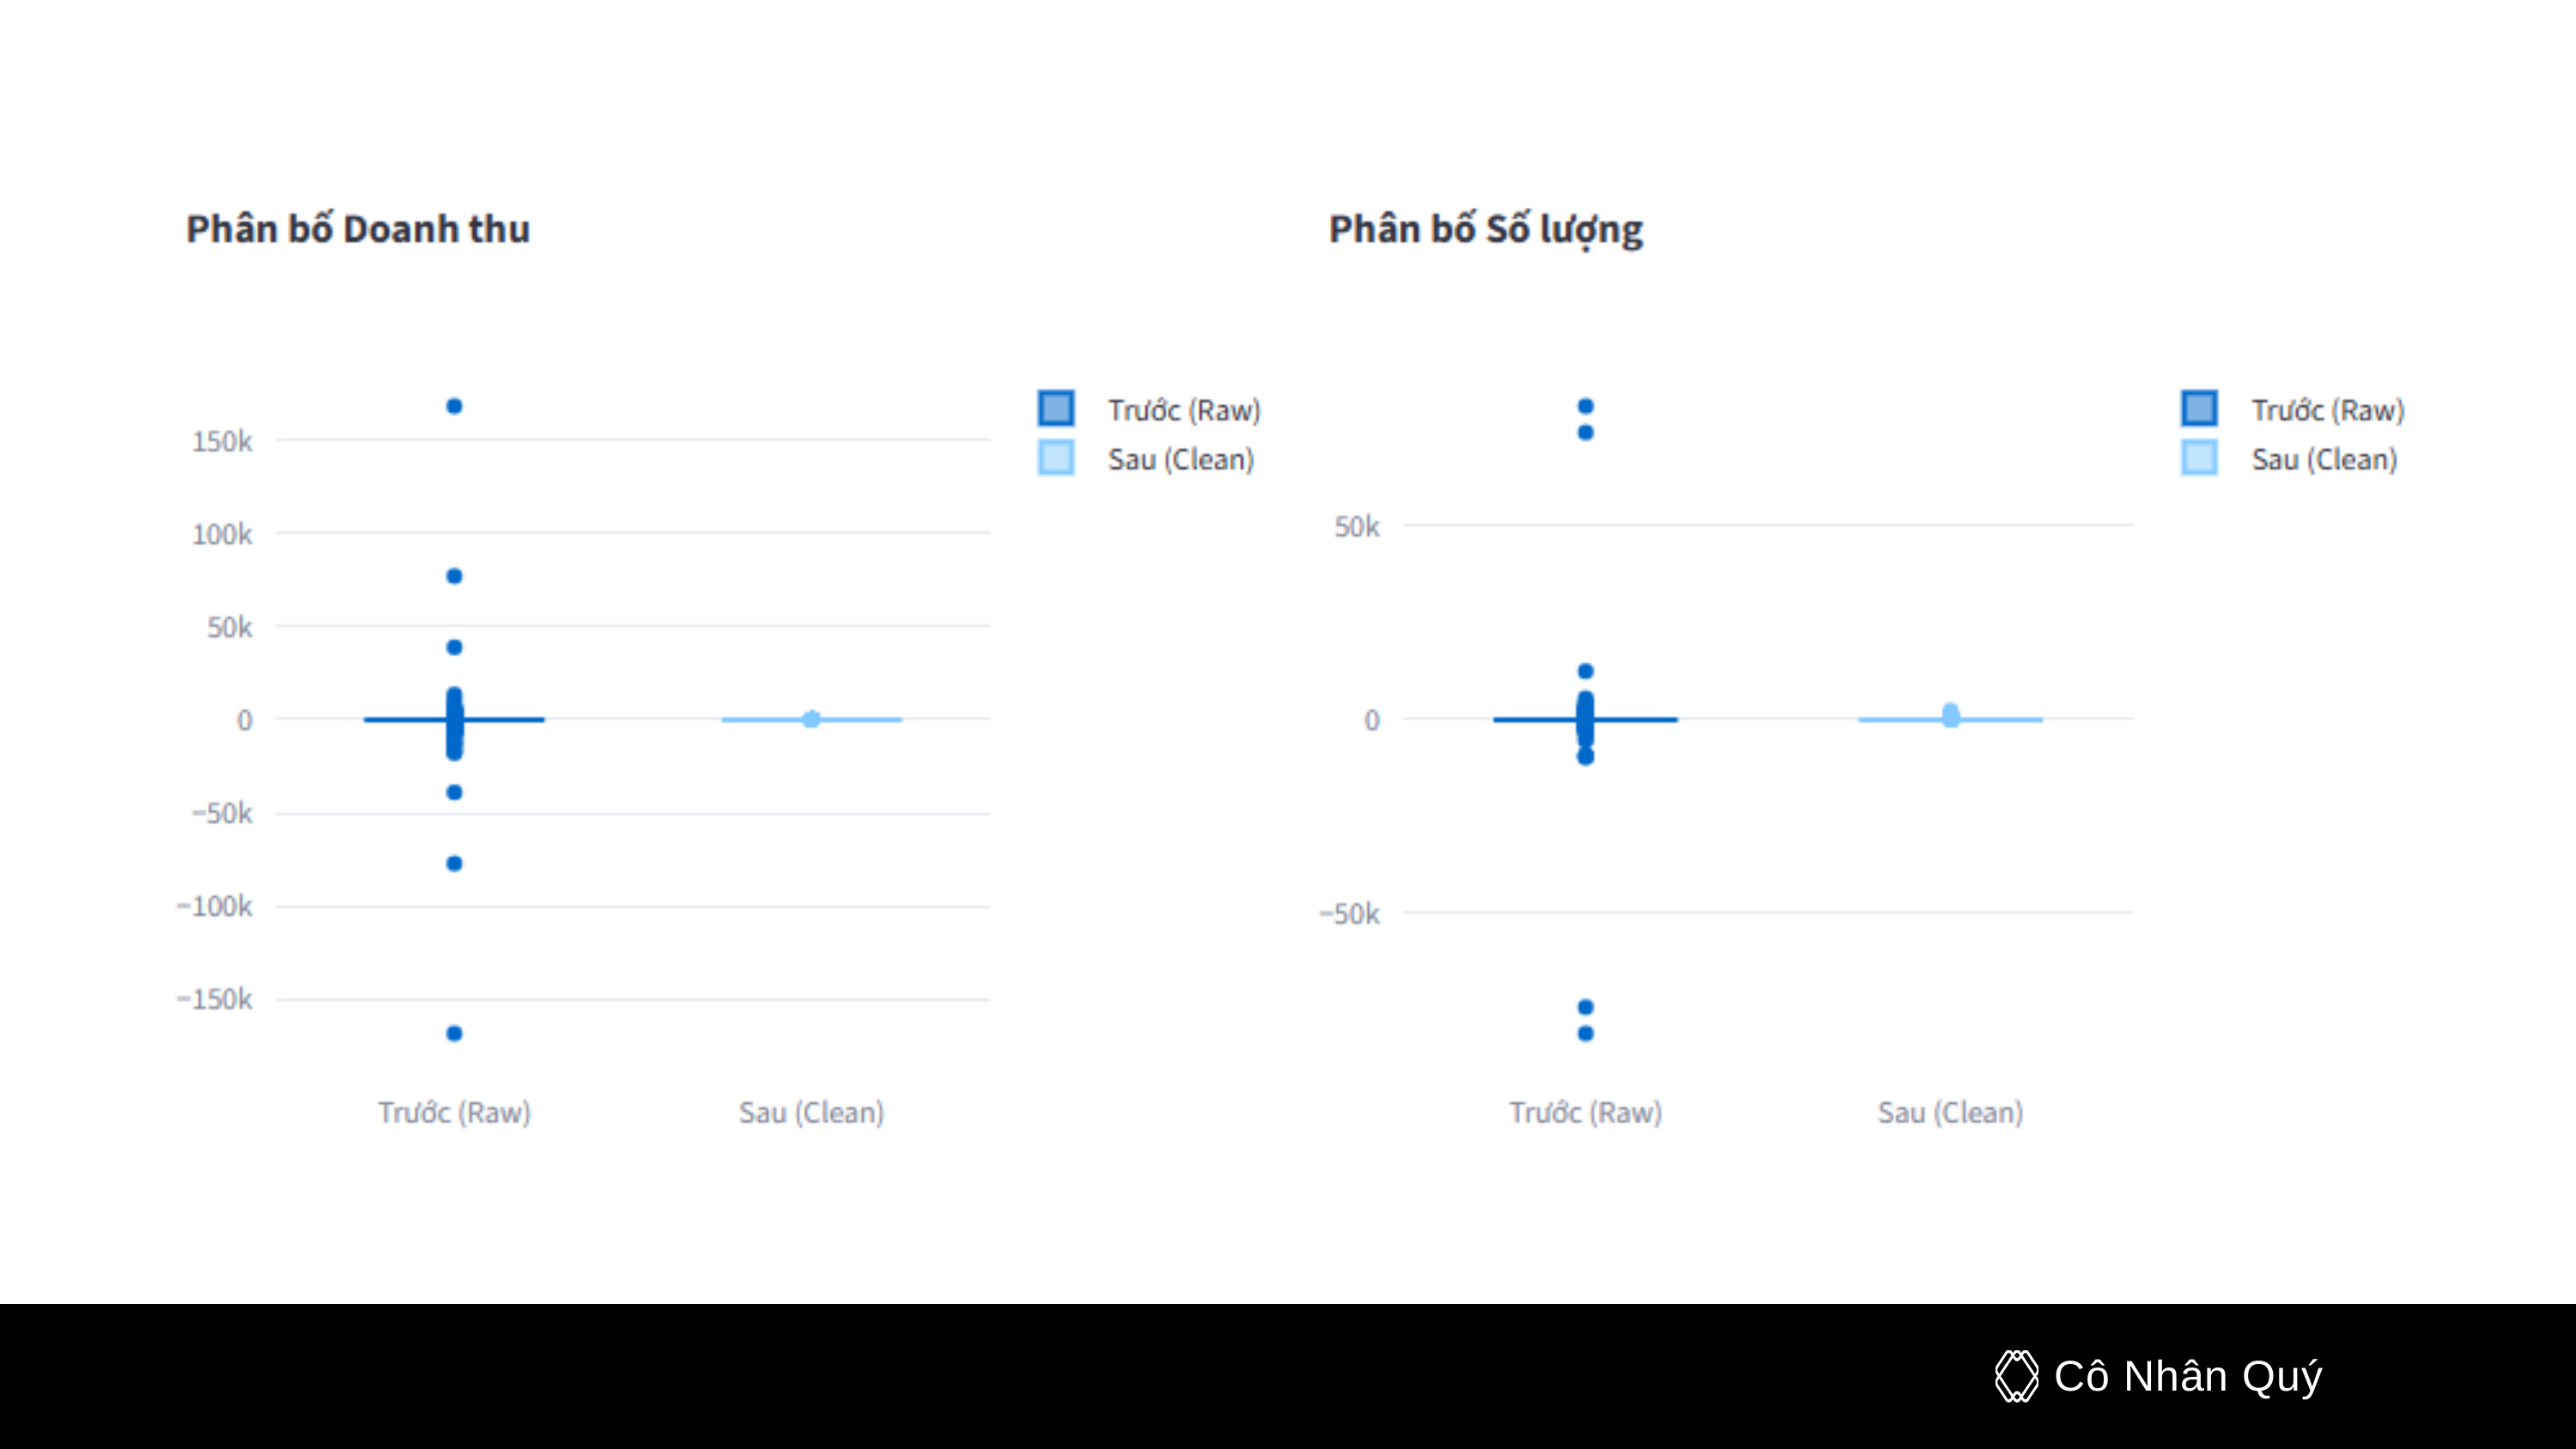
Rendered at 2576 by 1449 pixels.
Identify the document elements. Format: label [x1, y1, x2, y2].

text_box [1995, 1349, 2432, 1403]
text_box [112, 168, 2464, 1198]
text_box [0, 1303, 2576, 1449]
